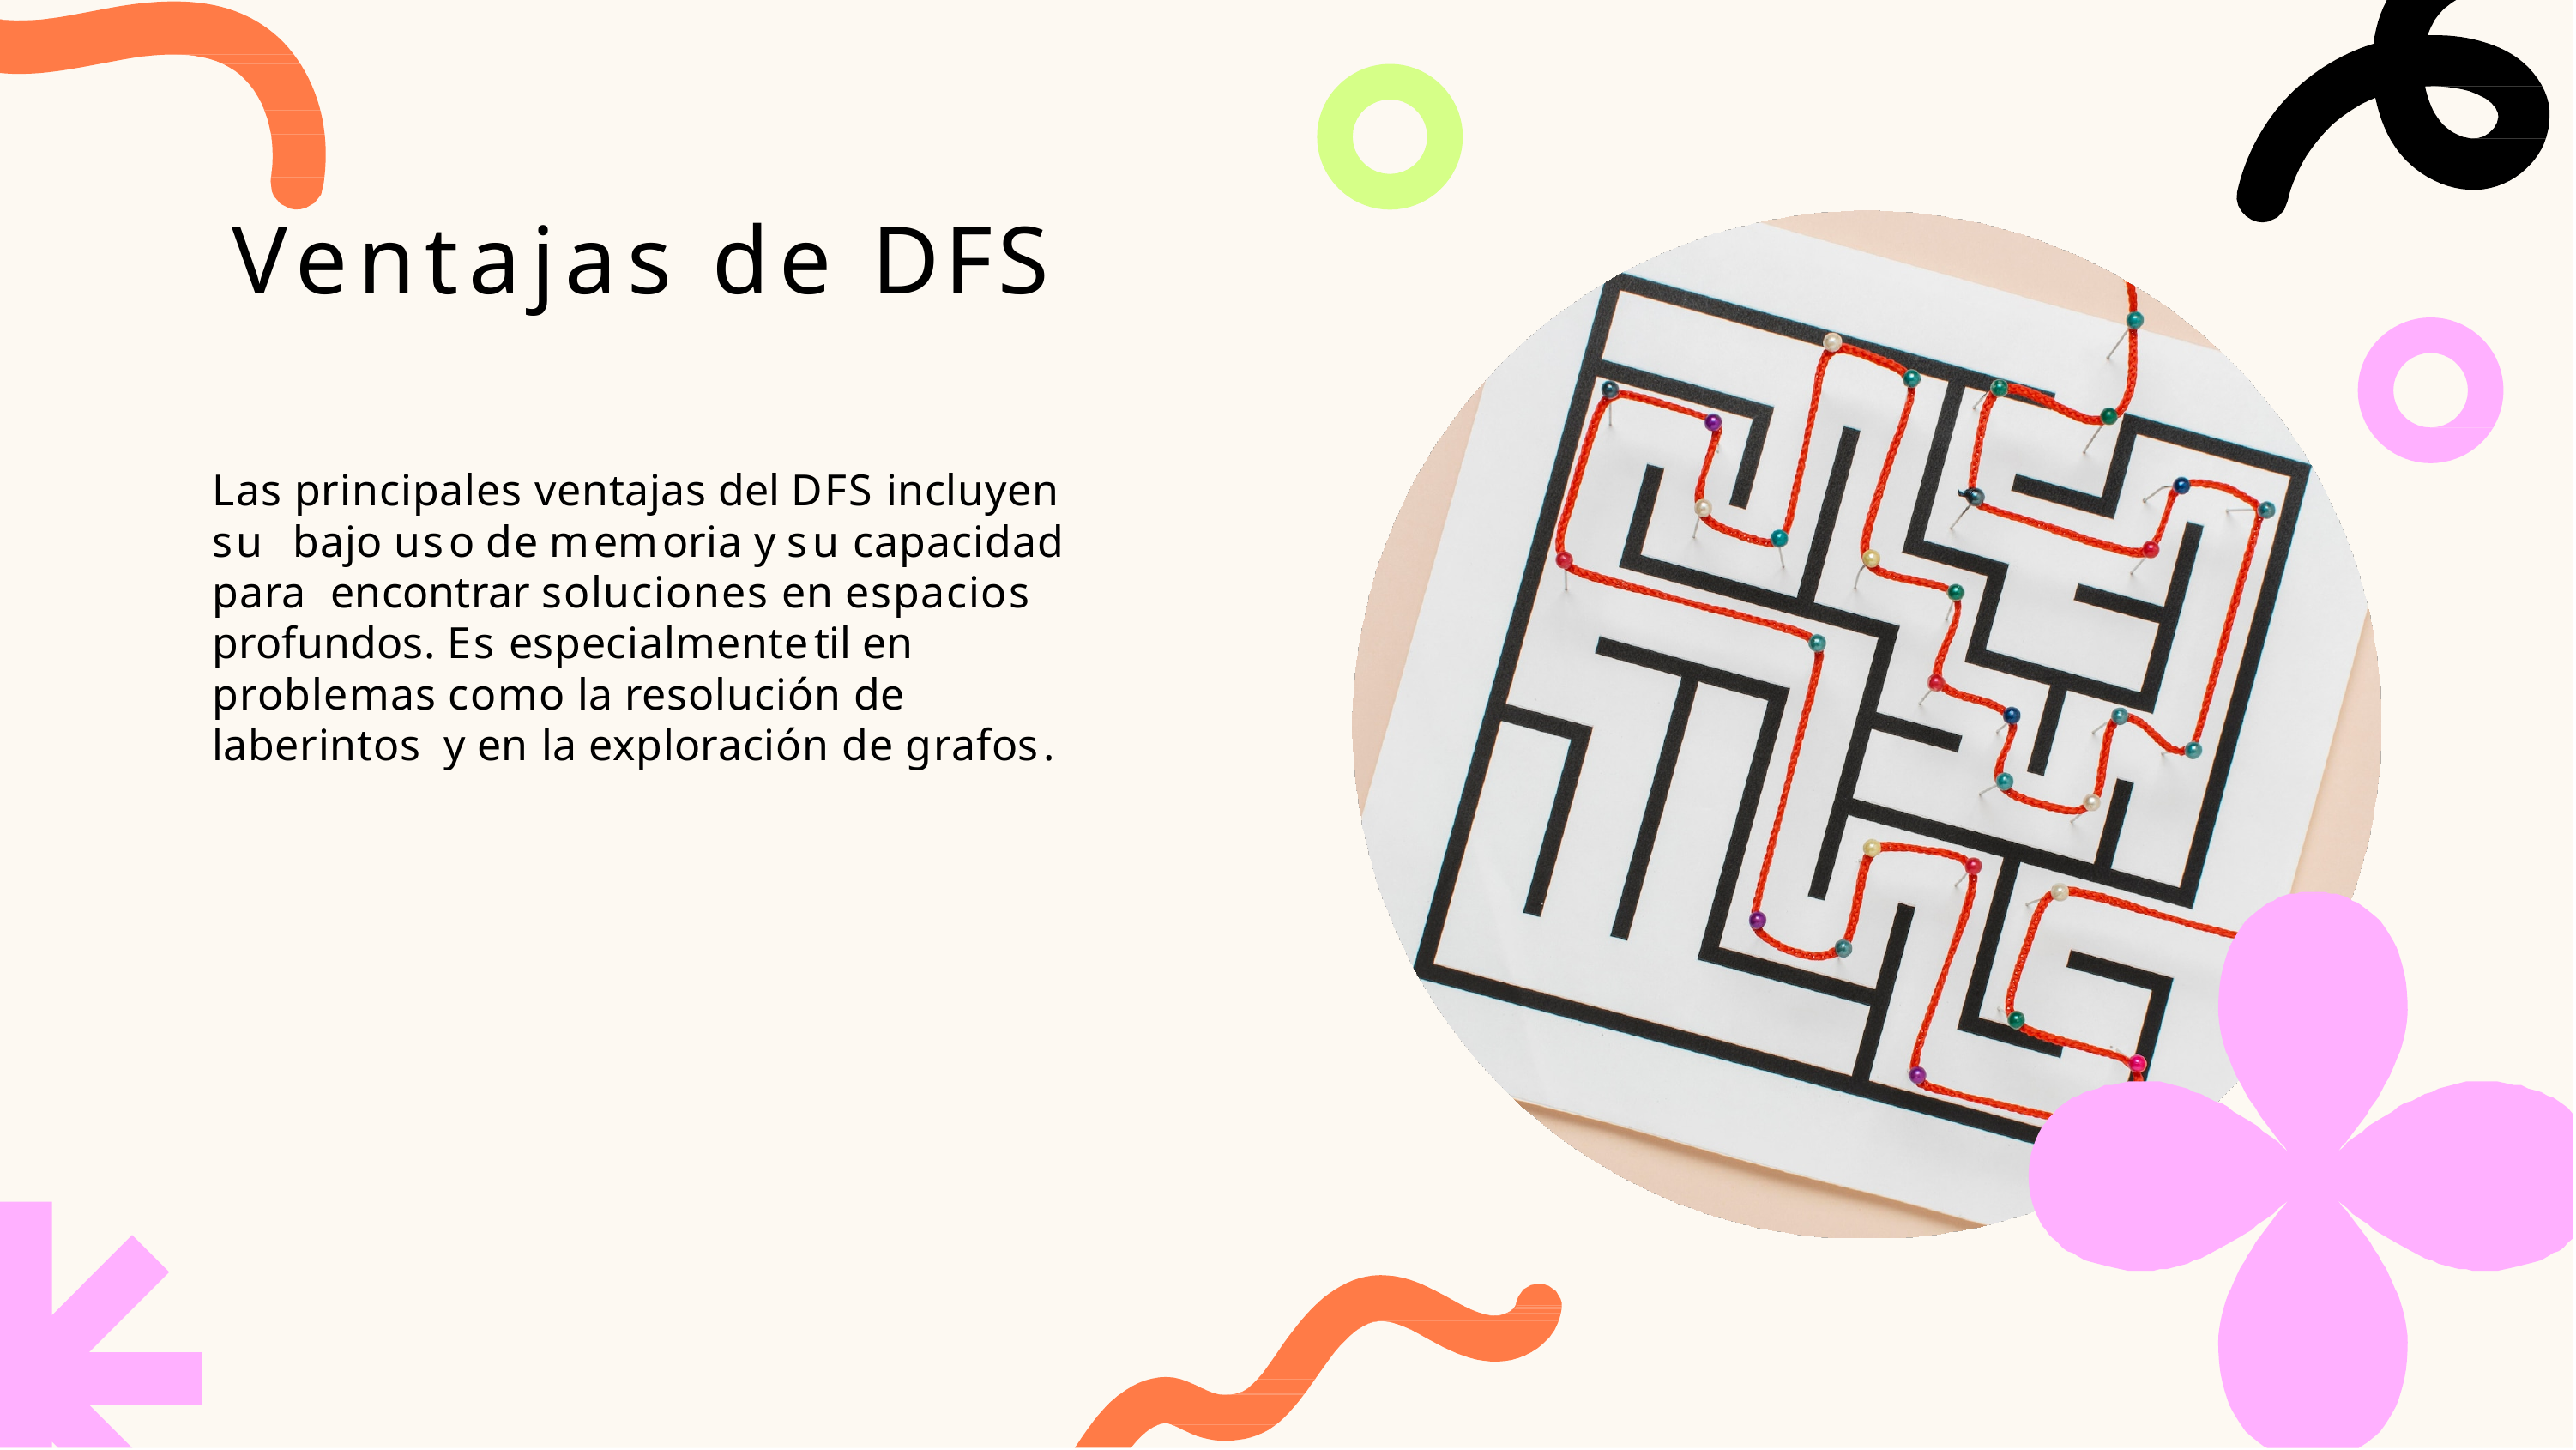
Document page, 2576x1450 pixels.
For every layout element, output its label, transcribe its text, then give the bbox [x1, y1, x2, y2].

text_box [1074, 1283, 1347, 1448]
text_box [1317, 63, 1463, 207]
text_box [2236, 0, 2550, 207]
text_box Las principales ventajas del DFS incluyen su bajo uso de memoria y su capacidad para encontrar soluciones en espacios profundos. Es especialmente til en problemas como la resolución de laberintos y en la exploración de grafos. [210, 462, 1080, 771]
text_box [1352, 209, 2574, 1448]
title Ventajas de DFS [229, 199, 1065, 444]
text_box [0, 1, 326, 199]
text_box [0, 1201, 202, 1448]
